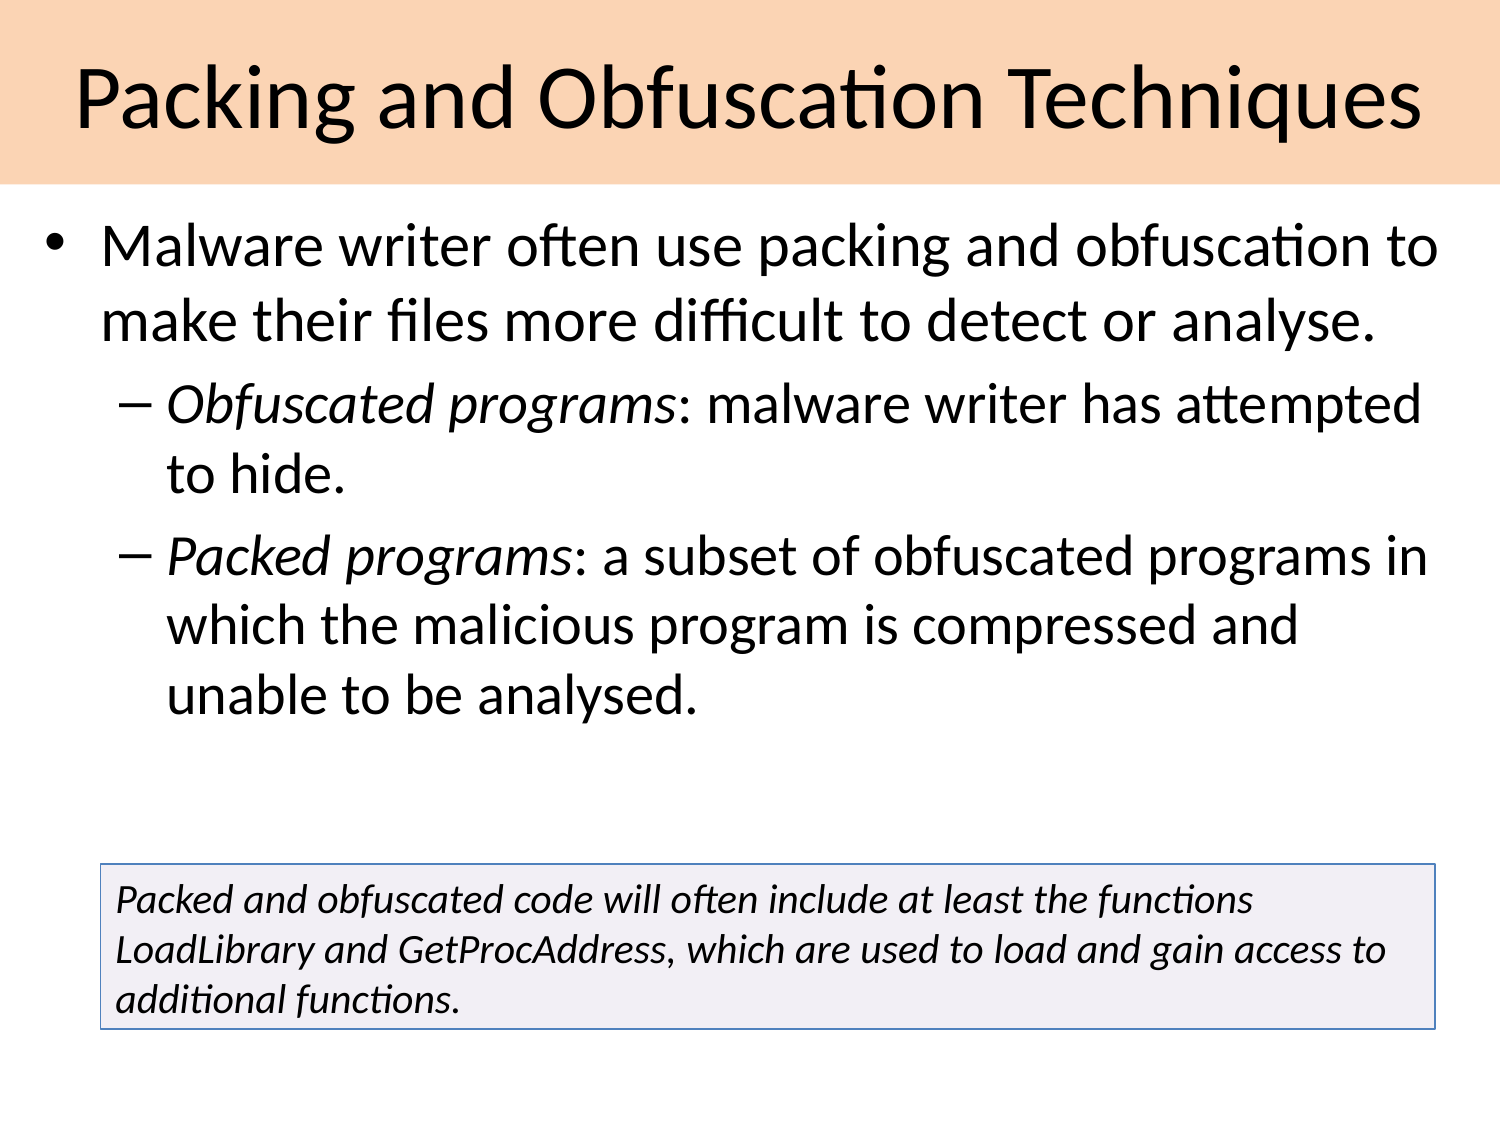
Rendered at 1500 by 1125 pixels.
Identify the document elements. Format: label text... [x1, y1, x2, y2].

list Malware writer often use packing and obfuscation to make their files more difficult to detect or analyse. Obfuscated programs: malware writer has attempted to hide. Packed programs: a subset of obfuscated programs in which the malicious program is compressed and unable to be analysed. [29, 196, 1471, 1035]
title Packing and Obfuscation Techniques [0, 0, 1500, 185]
text_box Packed and obfuscated code will often include at least the functions LoadLibrary and GetProcAddress, which are used to load and gain access to additional functions. [100, 863, 1436, 1029]
